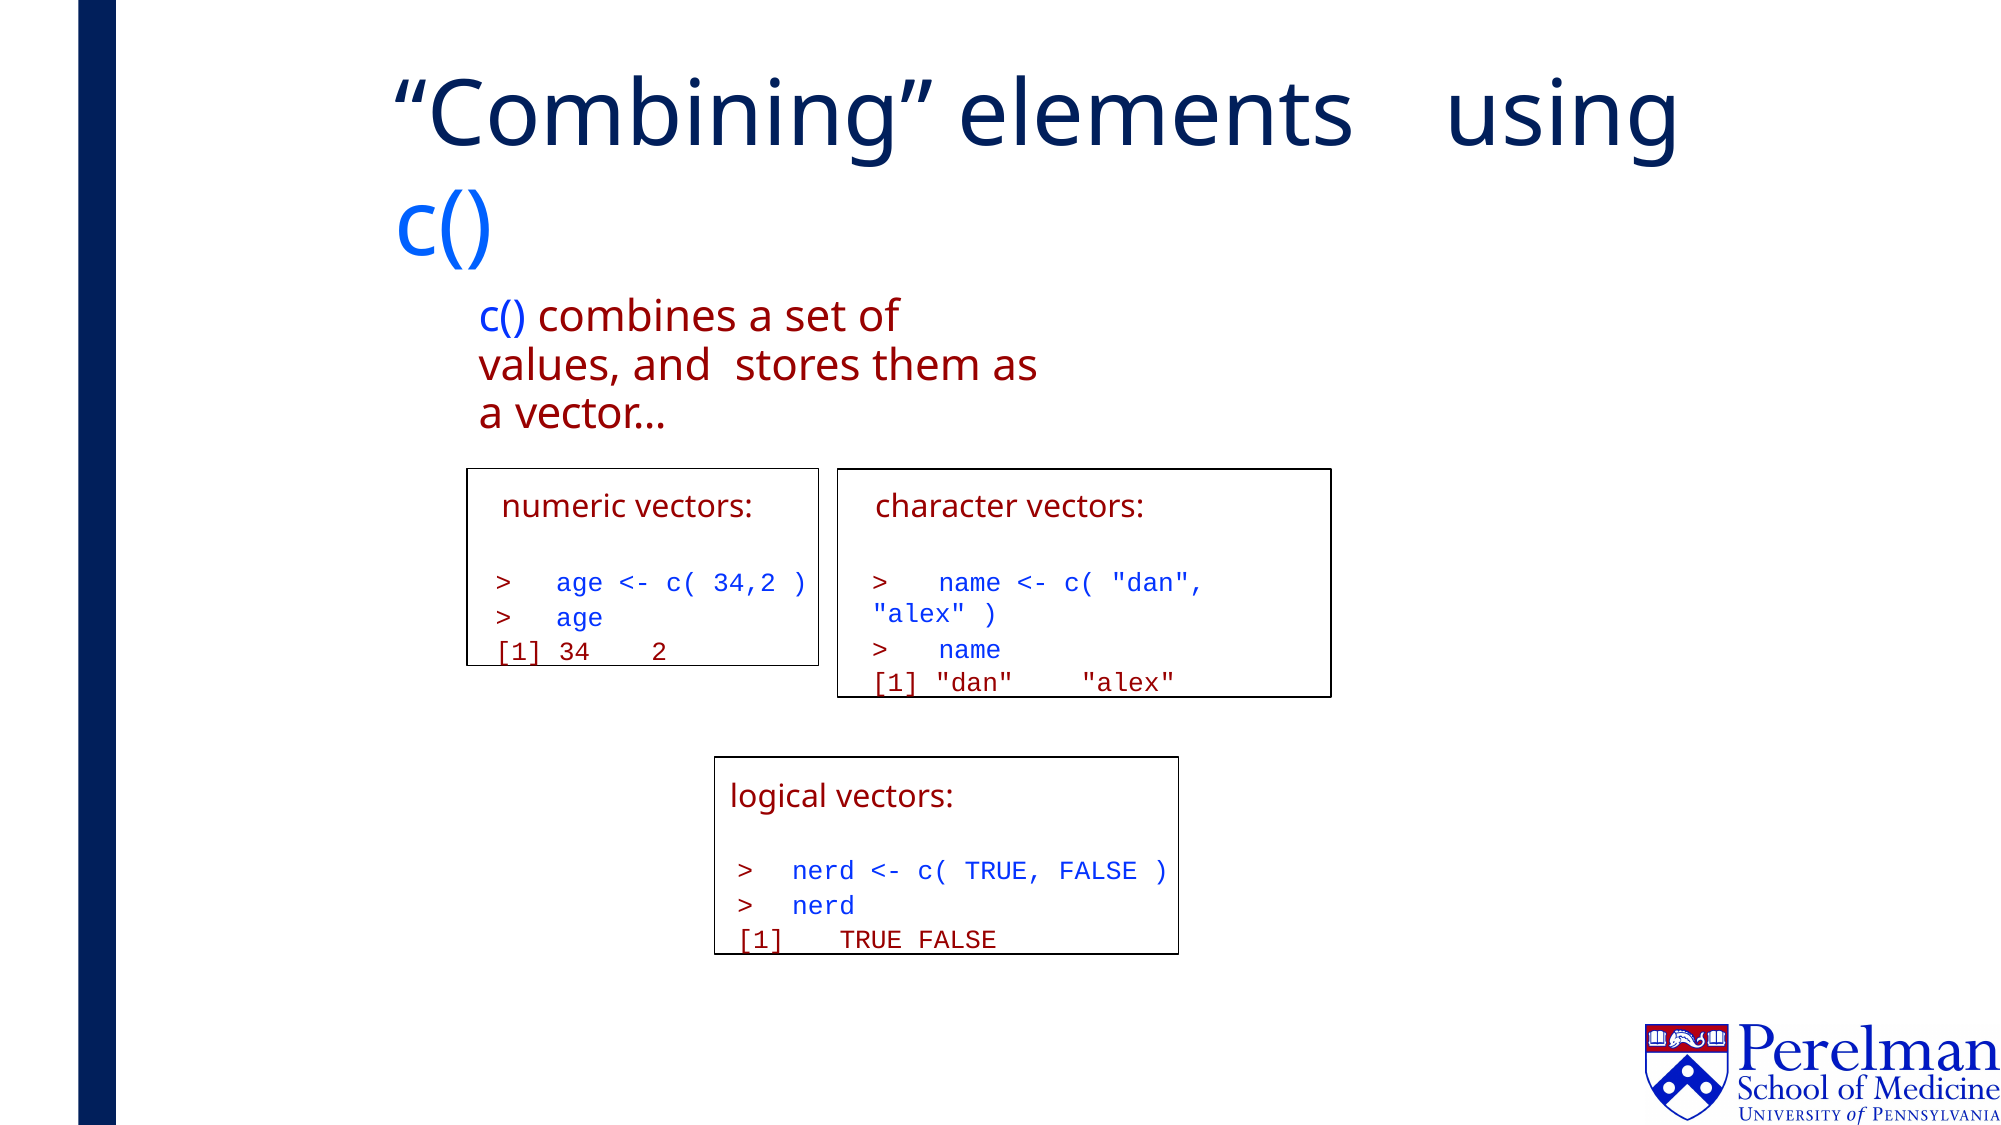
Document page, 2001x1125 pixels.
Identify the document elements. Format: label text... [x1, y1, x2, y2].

text_box logical vectors: > nerd <- c( TRUE, FALSE ) > nerd [1] TRUE FALSE [714, 757, 1179, 954]
text_box c() combines a set of values, and stores them as a vector... [477, 292, 1053, 438]
text_box “Combining” elements using c() [392, 54, 1719, 275]
text_box character vectors: > name <- c( "dan", "alex" ) > name [1] "dan" "alex" [837, 468, 1331, 697]
picture [1645, 1024, 2000, 1125]
text_box numeric vectors: > age <- c( 34,2 ) > age [1] 34 2 [466, 468, 819, 666]
